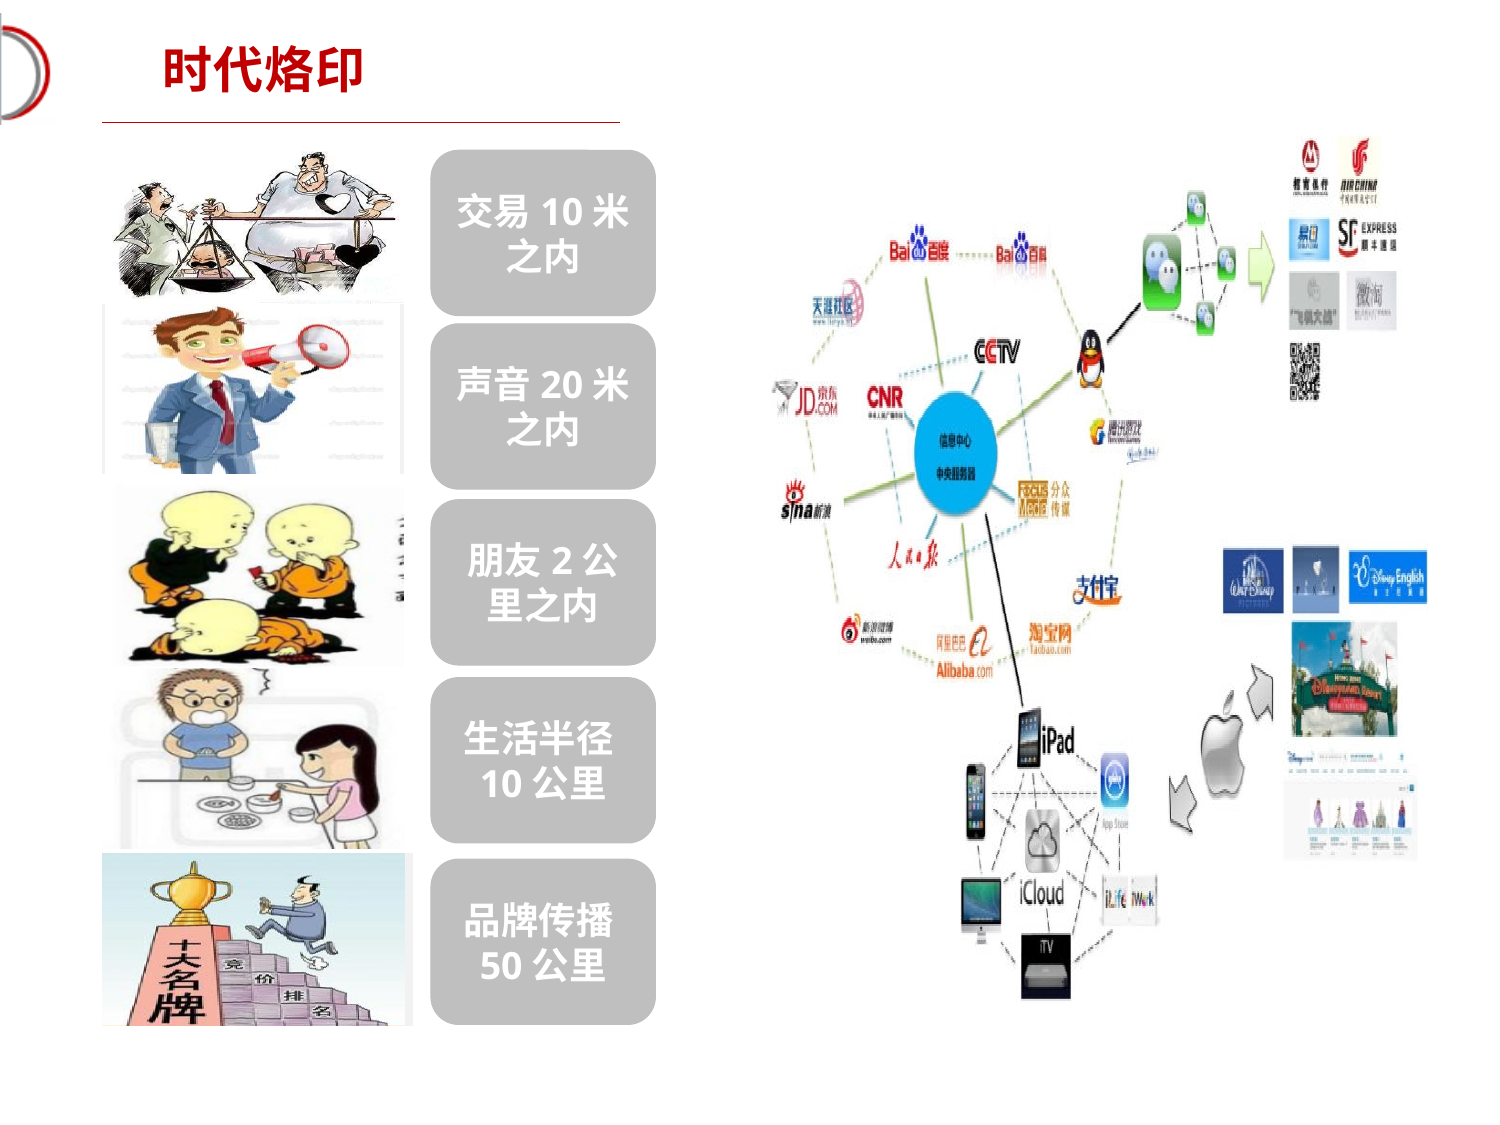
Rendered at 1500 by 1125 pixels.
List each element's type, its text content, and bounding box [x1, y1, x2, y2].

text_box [430, 150, 656, 1025]
picture [749, 106, 1459, 1025]
text_box 时代烙印 [147, 30, 583, 106]
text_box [102, 148, 413, 1026]
picture [0, 13, 55, 125]
